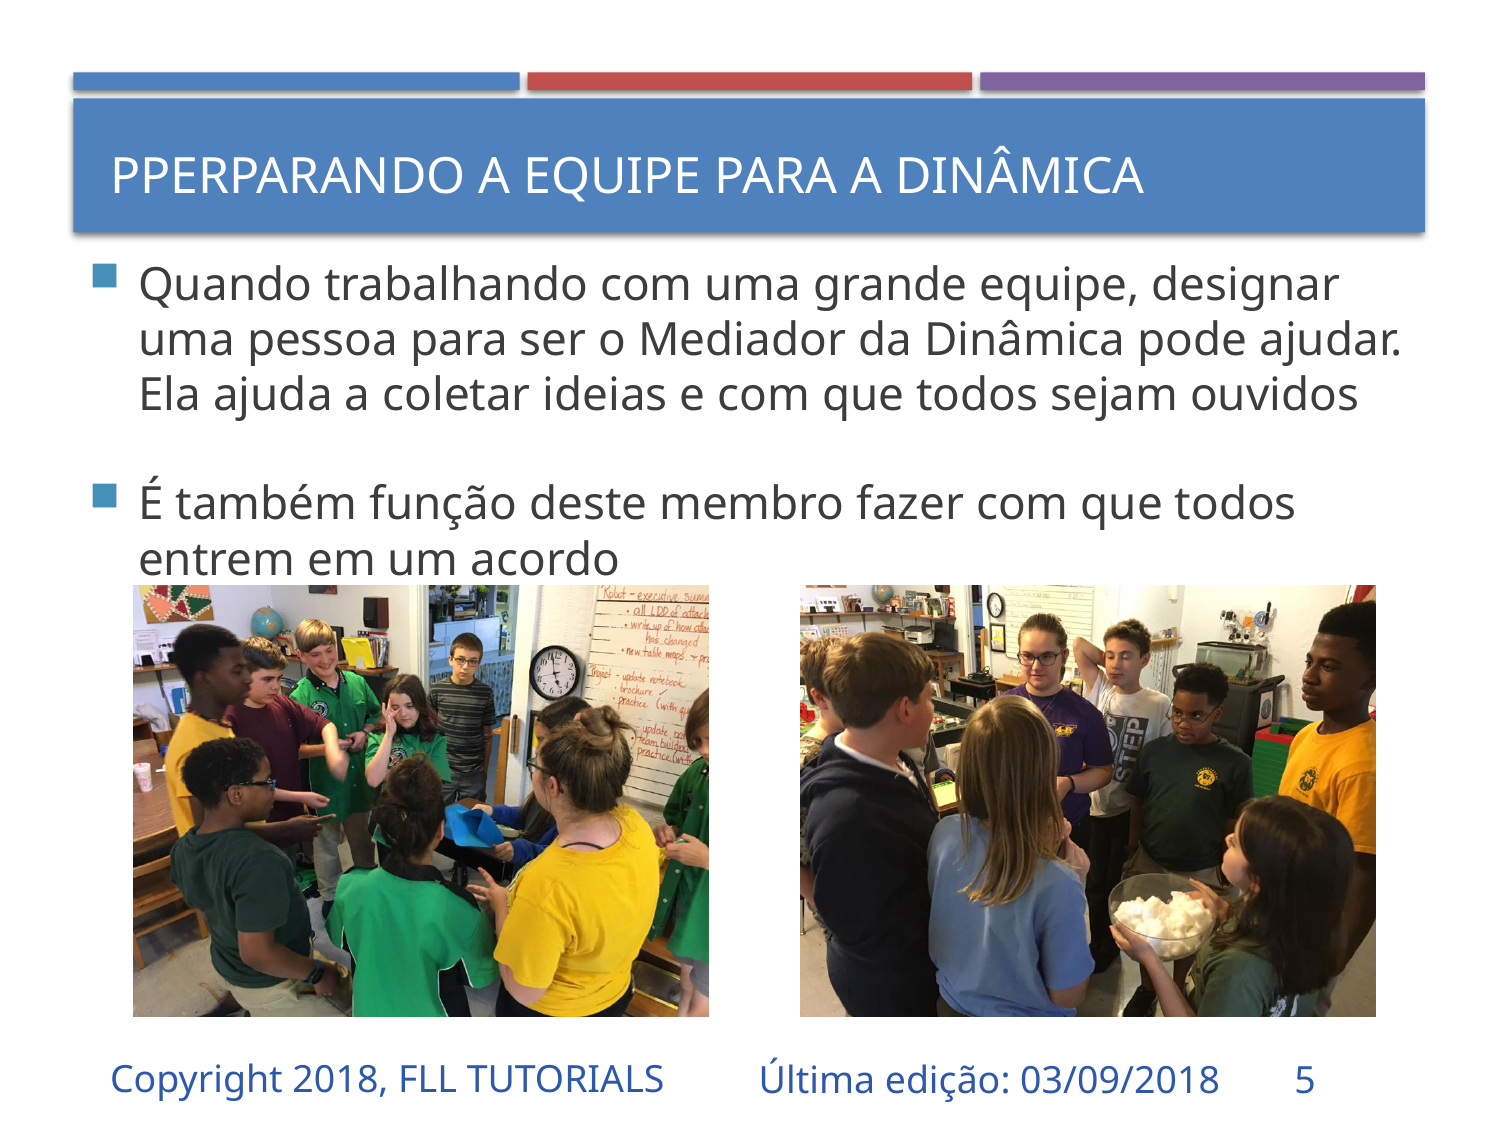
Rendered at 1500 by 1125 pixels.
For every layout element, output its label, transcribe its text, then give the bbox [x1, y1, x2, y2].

text_box Quando trabalhando com uma grande equipe, designar uma pessoa para ser o Mediador da Dinâmica pode ajudar. Ela ajuda a coletar ideias e com que todos sejam ouvidos É também função deste membro fazer com que todos entrem em um acordo [73, 246, 1425, 961]
text_box Última edição: 03/09/2018 [744, 1048, 1280, 1109]
picture [800, 585, 1376, 1018]
text_box Pperparando a equipe para a dinâmica [95, 112, 1406, 211]
picture [133, 585, 709, 1018]
text_box <número> [1280, 1048, 1406, 1109]
text_box Copyright 2018, FLL TUTORIALS [95, 1047, 733, 1108]
